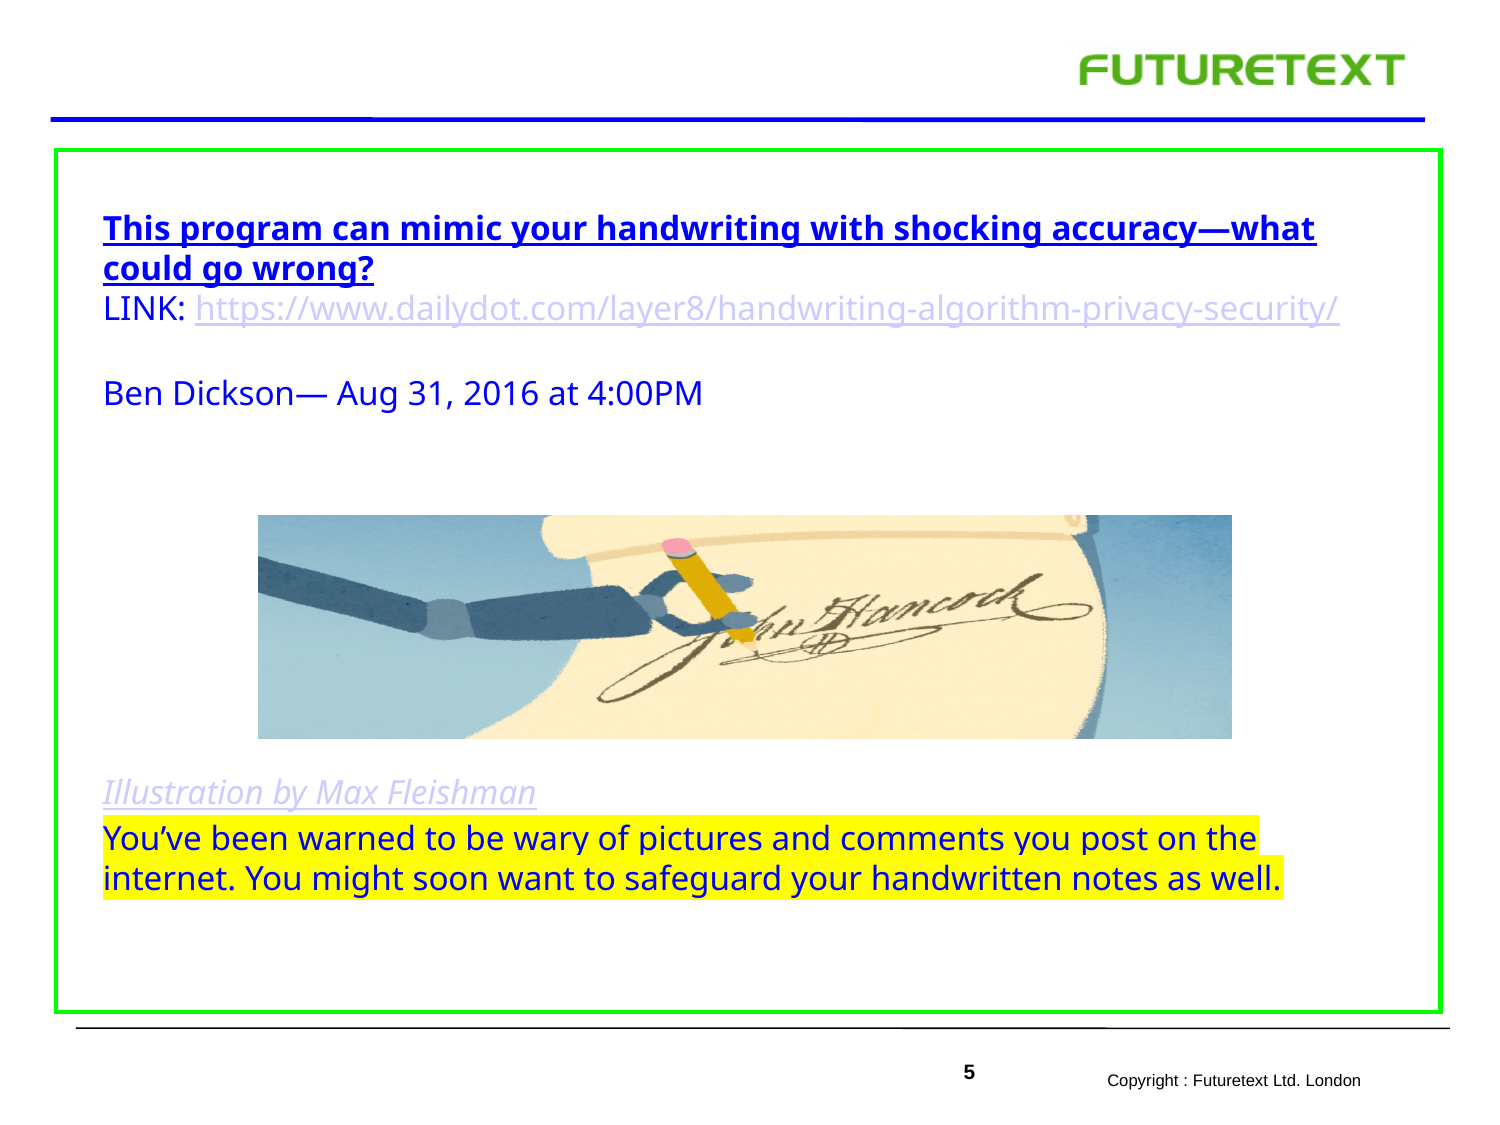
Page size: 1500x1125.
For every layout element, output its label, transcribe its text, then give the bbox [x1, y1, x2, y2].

picture [258, 514, 1232, 739]
text_box [56, 149, 1441, 1012]
text_box 5 [891, 1051, 1048, 1101]
picture [1064, 44, 1416, 98]
text_box This program can mimic your handwriting with shocking accuracy—what could go wrong? LINK: https://www.dailydot.com/layer8/handwriting-algorithm-privacy-security/ Ben Dickson— Aug 31, 2016 at 4:00PM Illustration by Max Fleishman You’ve been warned to be wary of pictures and comments you post on the internet. You might soon want to safeguard your handwritten notes as well. [88, 200, 1403, 945]
